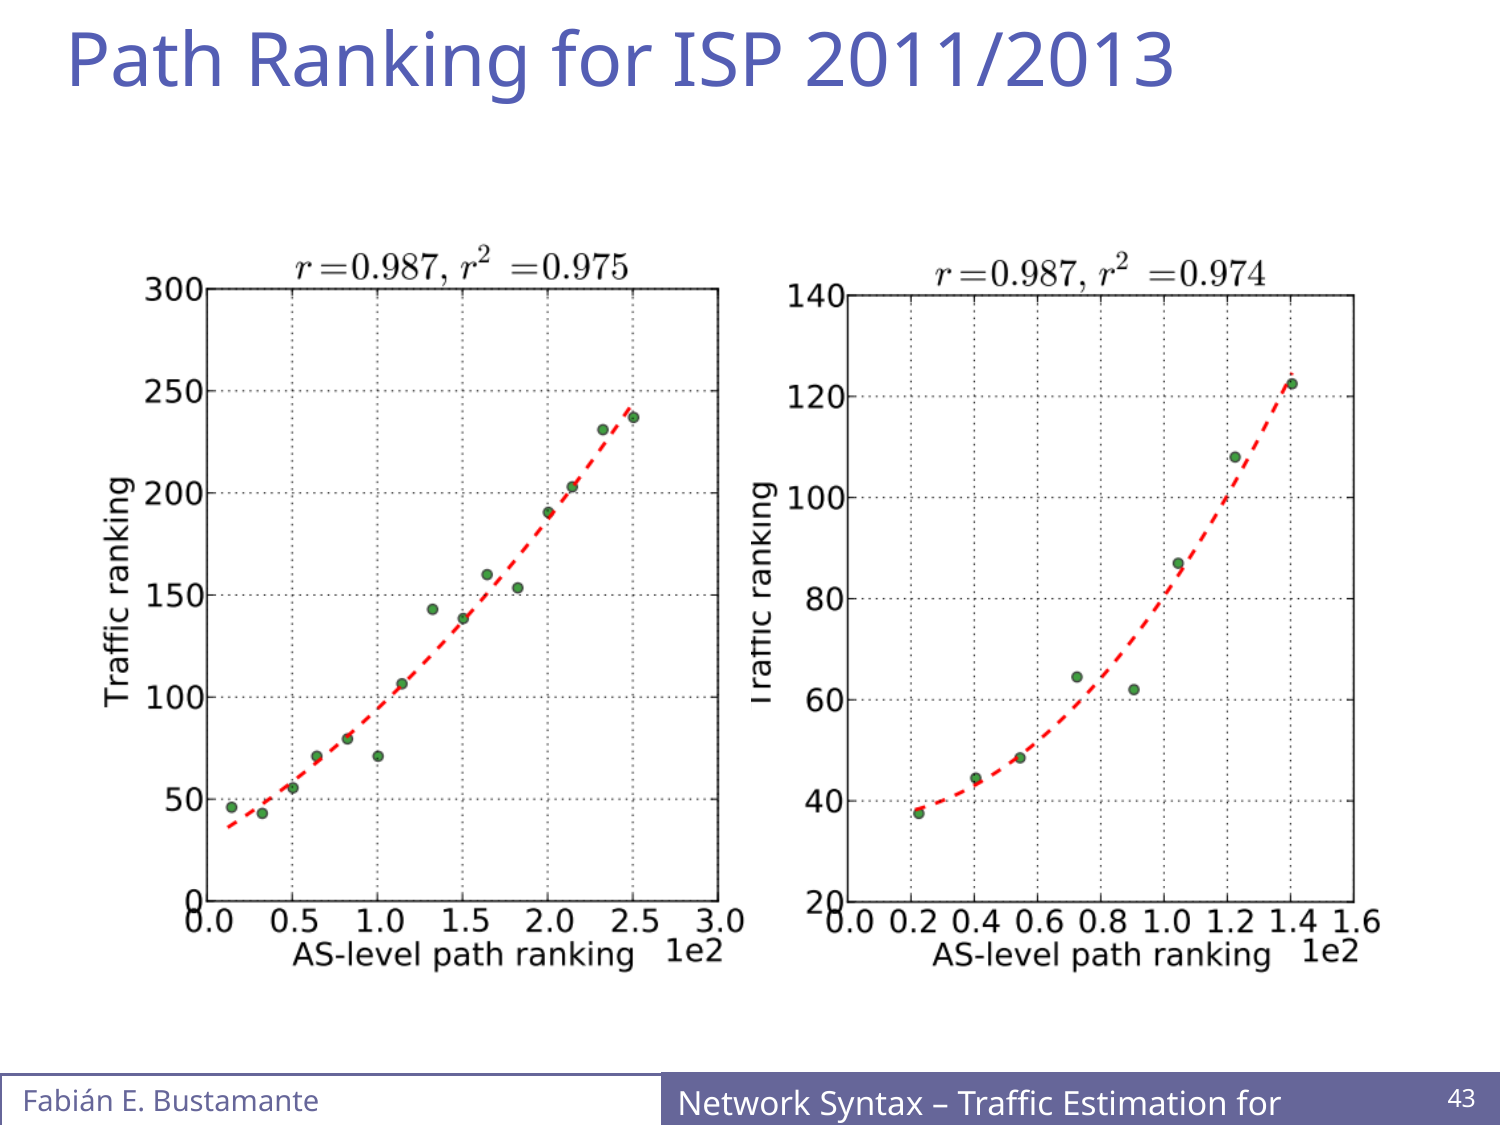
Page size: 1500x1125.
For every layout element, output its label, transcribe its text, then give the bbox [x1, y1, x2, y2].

title Path Ranking for ISP 2011/2013 [49, 12, 1451, 101]
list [757, 239, 1500, 983]
picture [91, 232, 752, 983]
